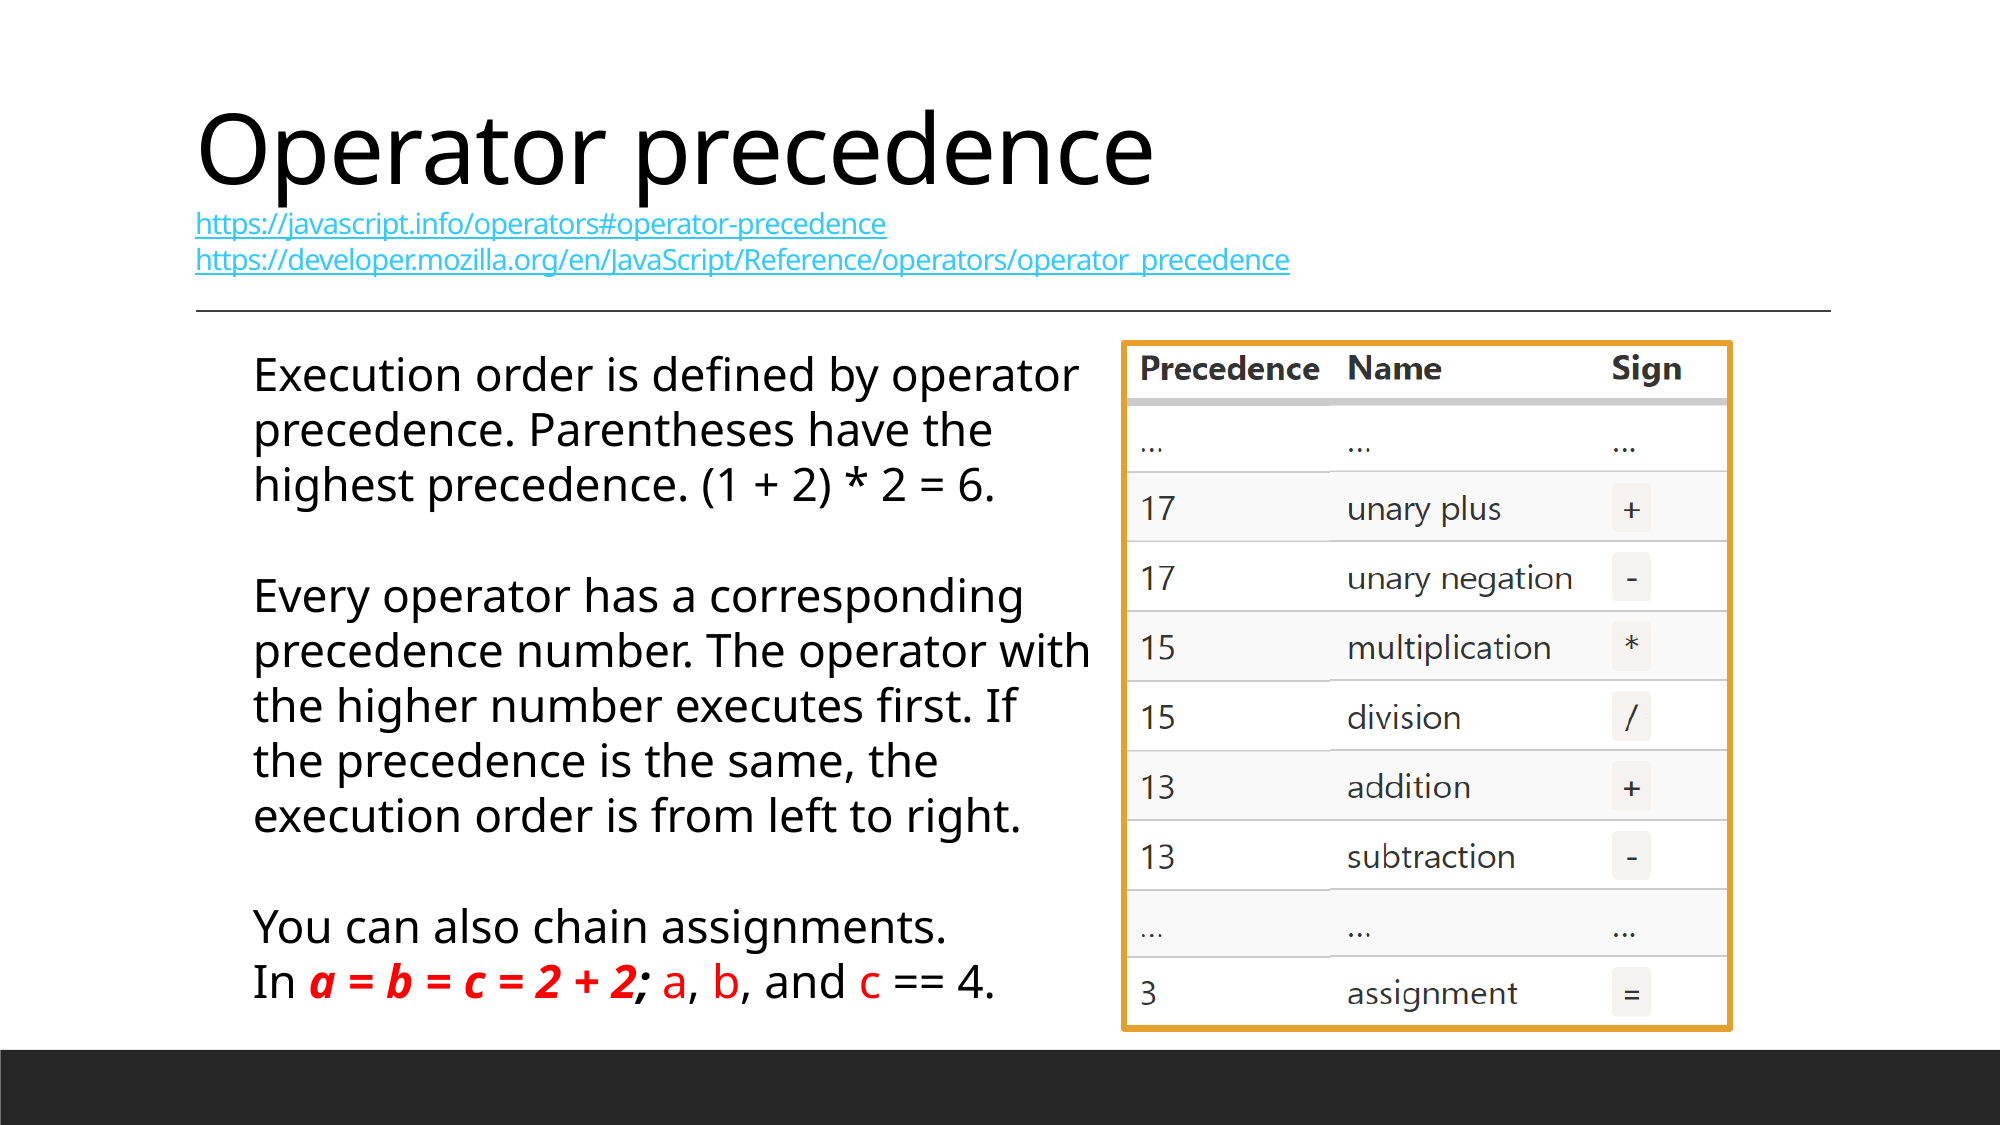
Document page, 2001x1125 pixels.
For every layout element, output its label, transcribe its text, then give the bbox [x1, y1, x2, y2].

title Operator precedence https://javascript.info/operators#operator-precedence https://developer.mozilla.org/en/JavaScript/Reference/operators/operator_precedence [180, 47, 1830, 285]
text_box Execution order is defined by operator precedence. Parentheses have the highest precedence. (1 + 2) * 2 = 6. Every operator has a corresponding precedence number. The operator with the higher number executes first. If the precedence is the same, the execution order is from left to right. You can also chain assignments. In a = b = c = 2 + 2; a, b, and c == 4. [238, 312, 1109, 1041]
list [1107, 342, 1328, 1029]
picture [1330, 340, 1731, 1031]
